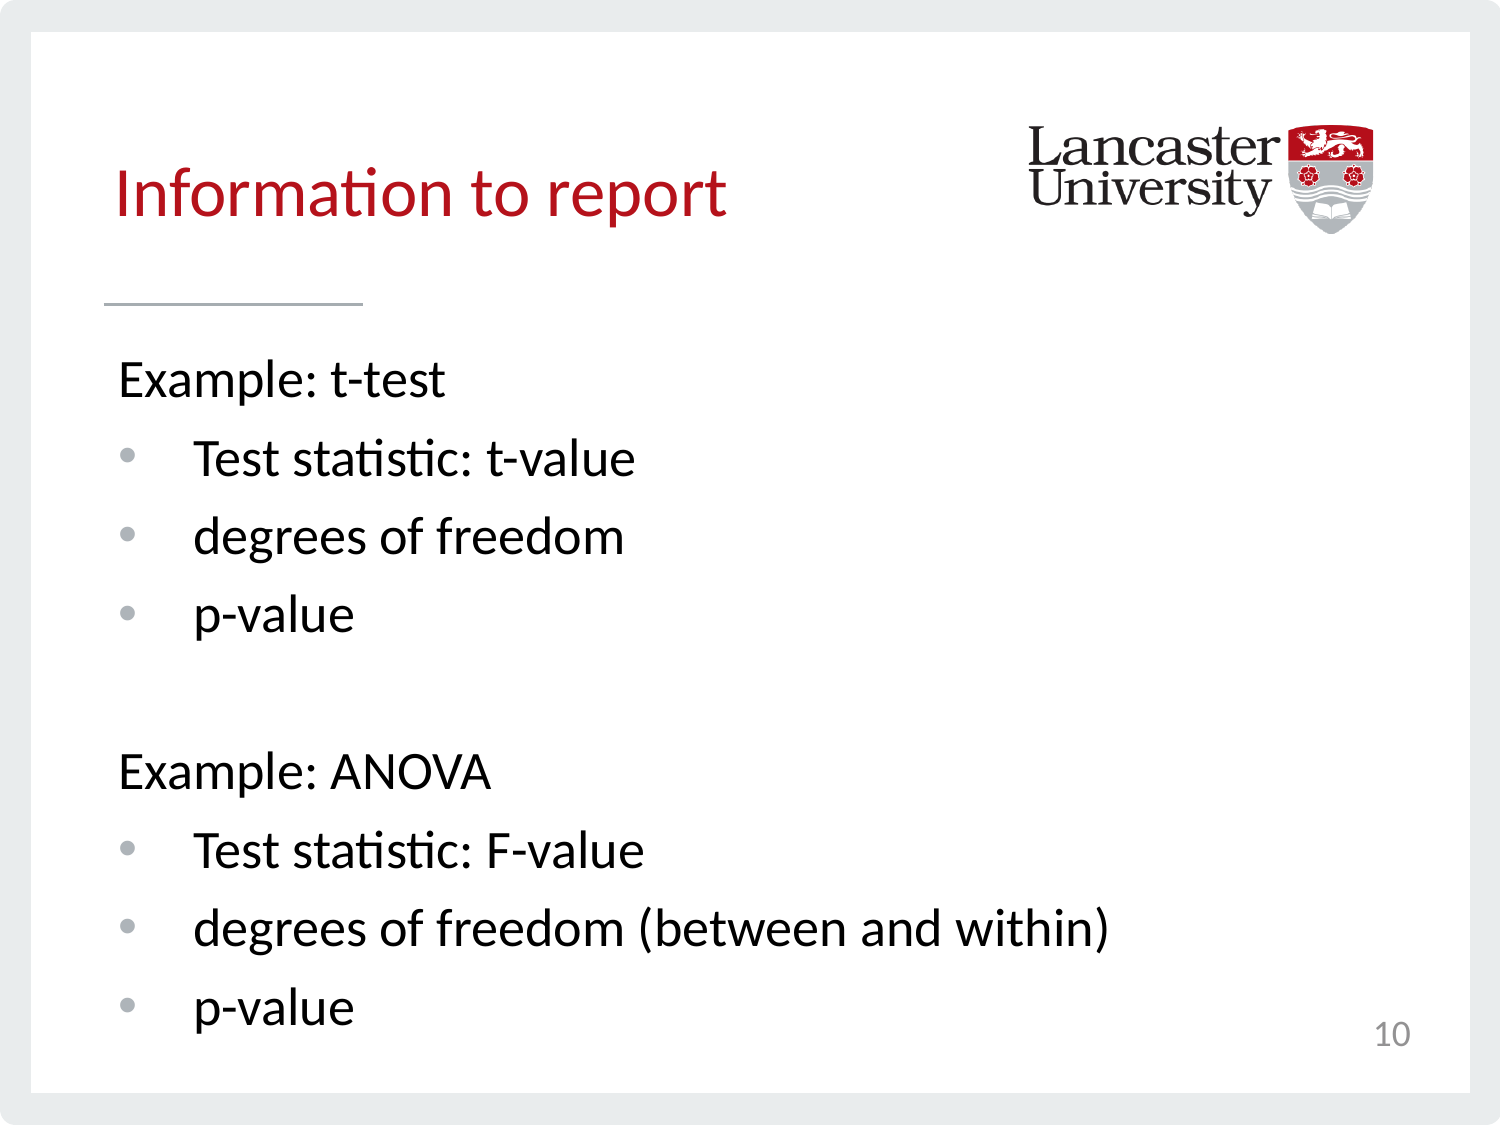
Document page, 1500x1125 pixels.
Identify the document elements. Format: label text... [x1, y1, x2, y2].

title Information to report [99, 109, 976, 278]
slide_number 10 [975, 1001, 1426, 1062]
list Example: t-test Test statistic: t-value degrees of freedom p-value Example: ANOVA Test statistic: F-value degrees of freedom (between and within) p-value We could report the result of the significance test as follows, following APA style. “An independent samples t-test showed that the difference betweeen groups was not significant, t(198) = -0.80019, p-value = 0.4246.” (The degrees of freedom are in the parentheses.) Note: APA guidelines say we can round p-values to two or three decimals. Here, the actual value was p = .2123, so I rounded this to p = .212. A note on scientific notation and funny-looking p-values When working with R, as we saw with an example earlier, you may sometimes get a very funny-looking p-value like the one below. [103, 343, 1254, 1002]
